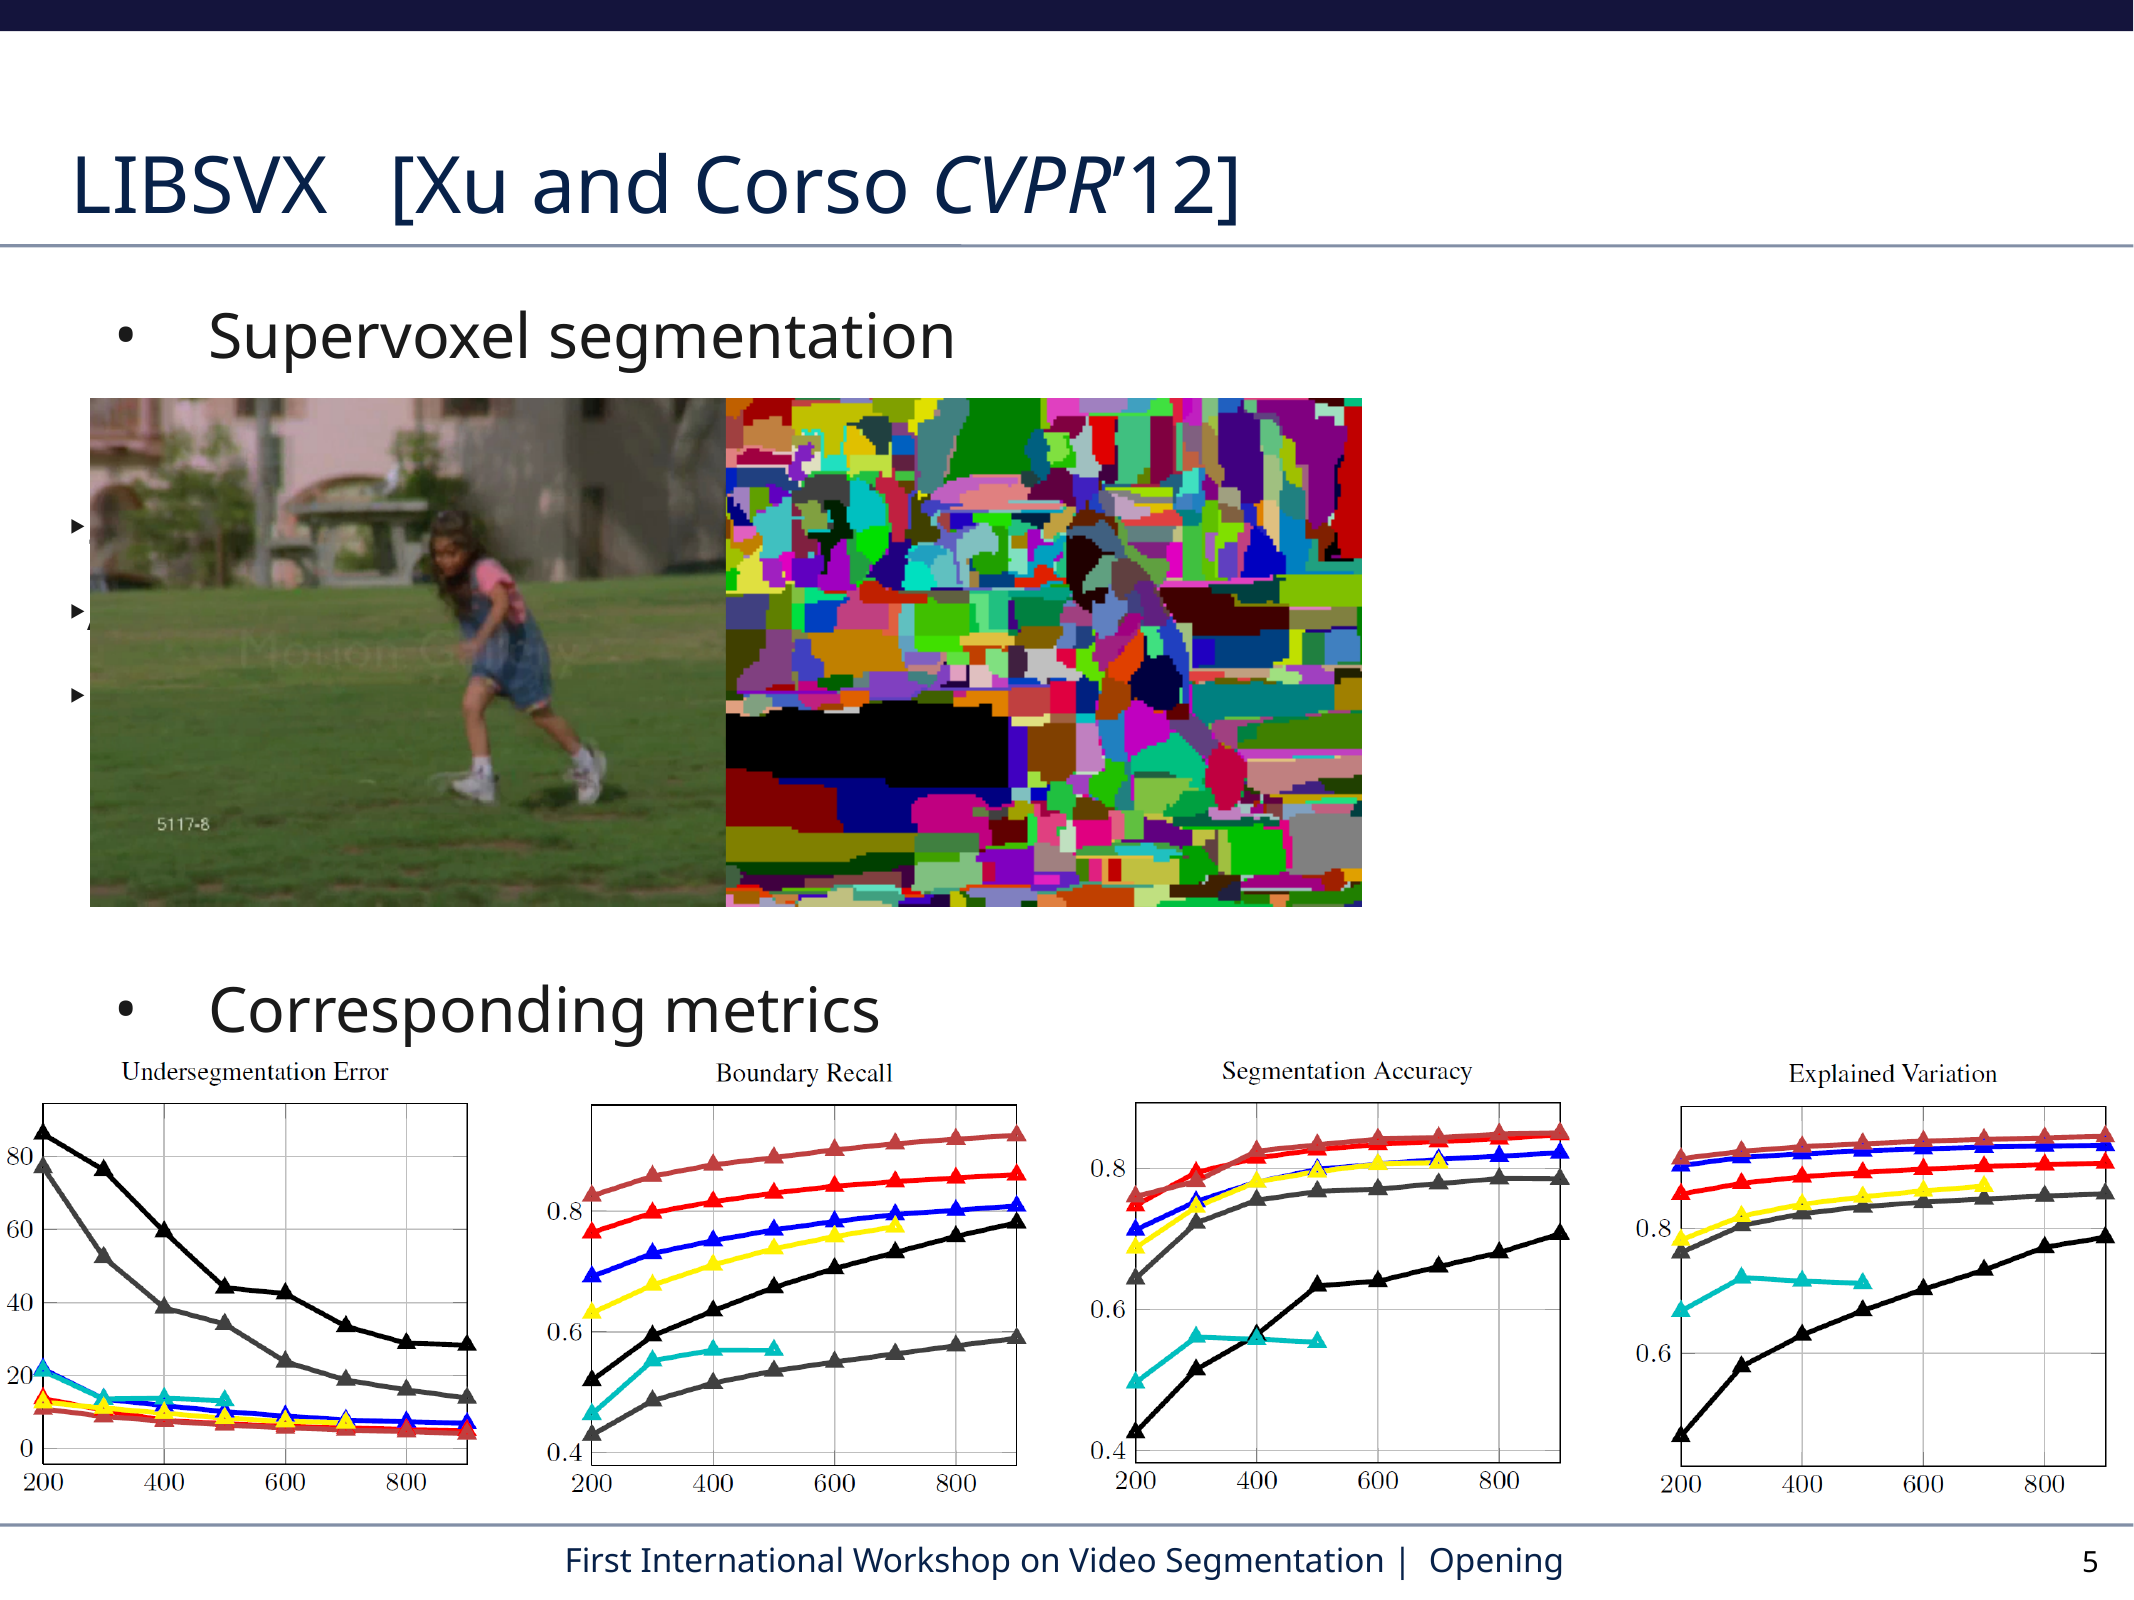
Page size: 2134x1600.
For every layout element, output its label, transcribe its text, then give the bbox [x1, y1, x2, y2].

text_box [0, 1059, 2117, 1495]
title LIBSVX [Xu and Corso CVPR’12] [60, 31, 2111, 240]
list Supervoxel segmentation Spatio-temporally uniform Accurate at boundaries Parsimonious Corresponding metrics [60, 287, 2111, 1059]
slide_number 5 [2064, 1535, 2117, 1588]
picture [90, 398, 1363, 908]
